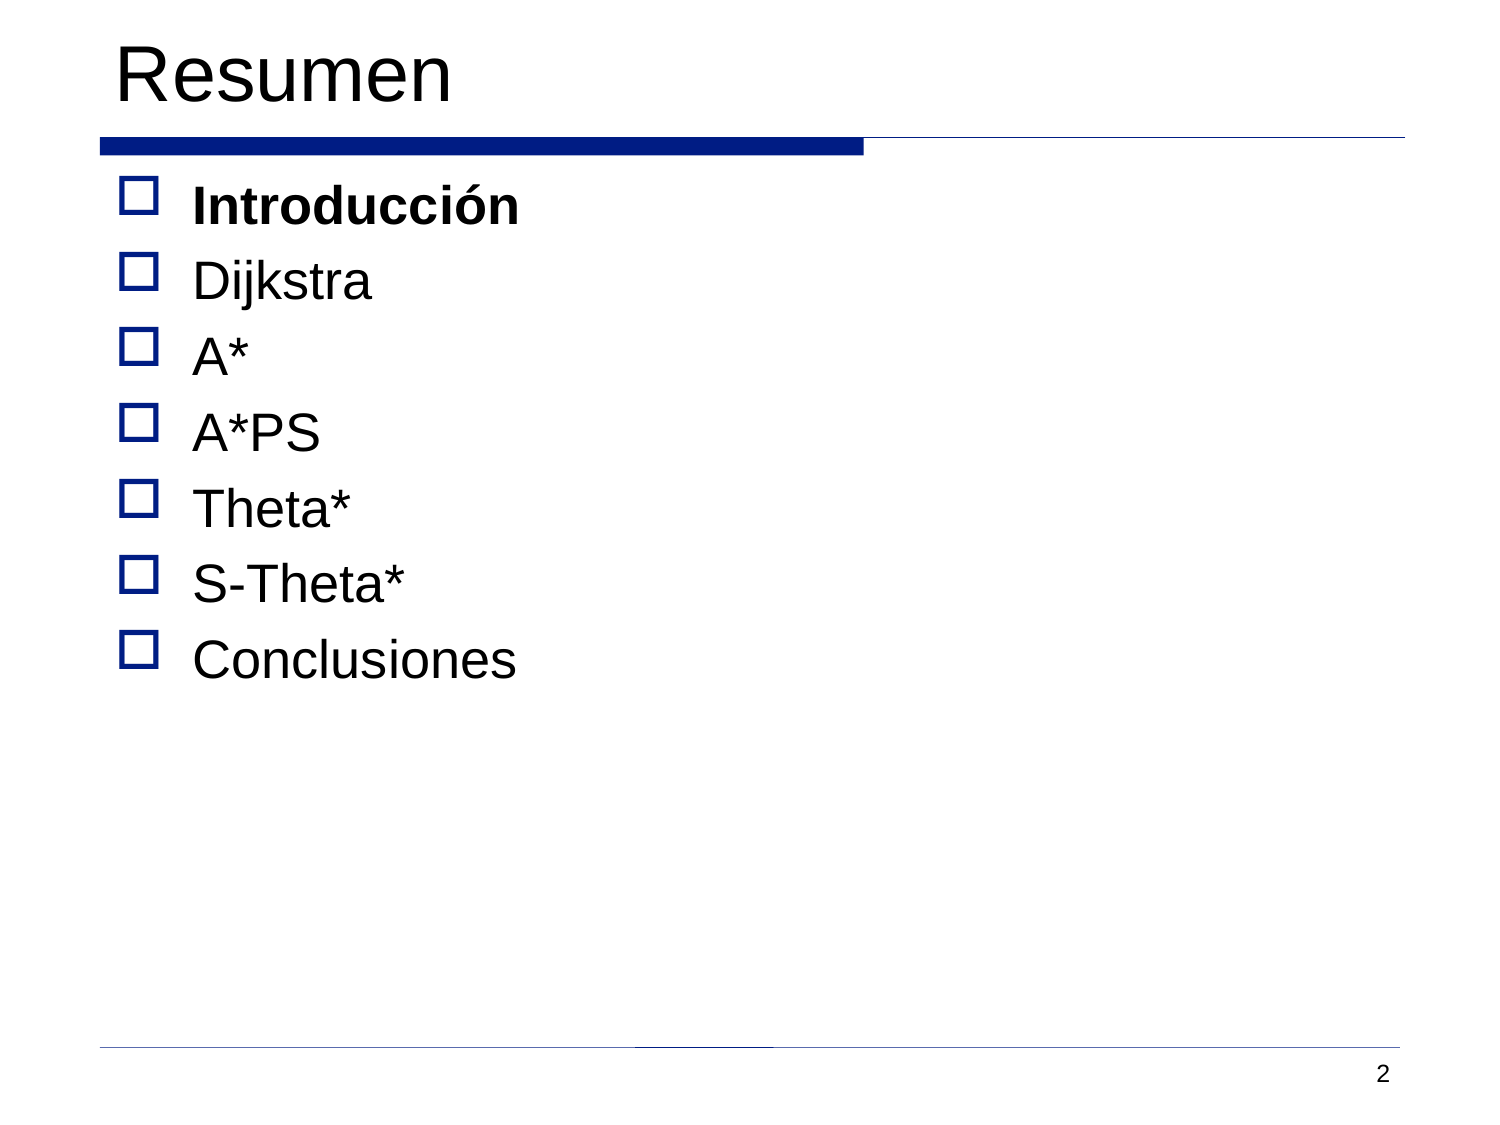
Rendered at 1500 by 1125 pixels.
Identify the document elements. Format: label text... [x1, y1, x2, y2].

title Resumen [99, 24, 1413, 125]
list Introducción Dijkstra A* A*PS Theta* S-Theta* Conclusiones [99, 162, 1413, 1013]
